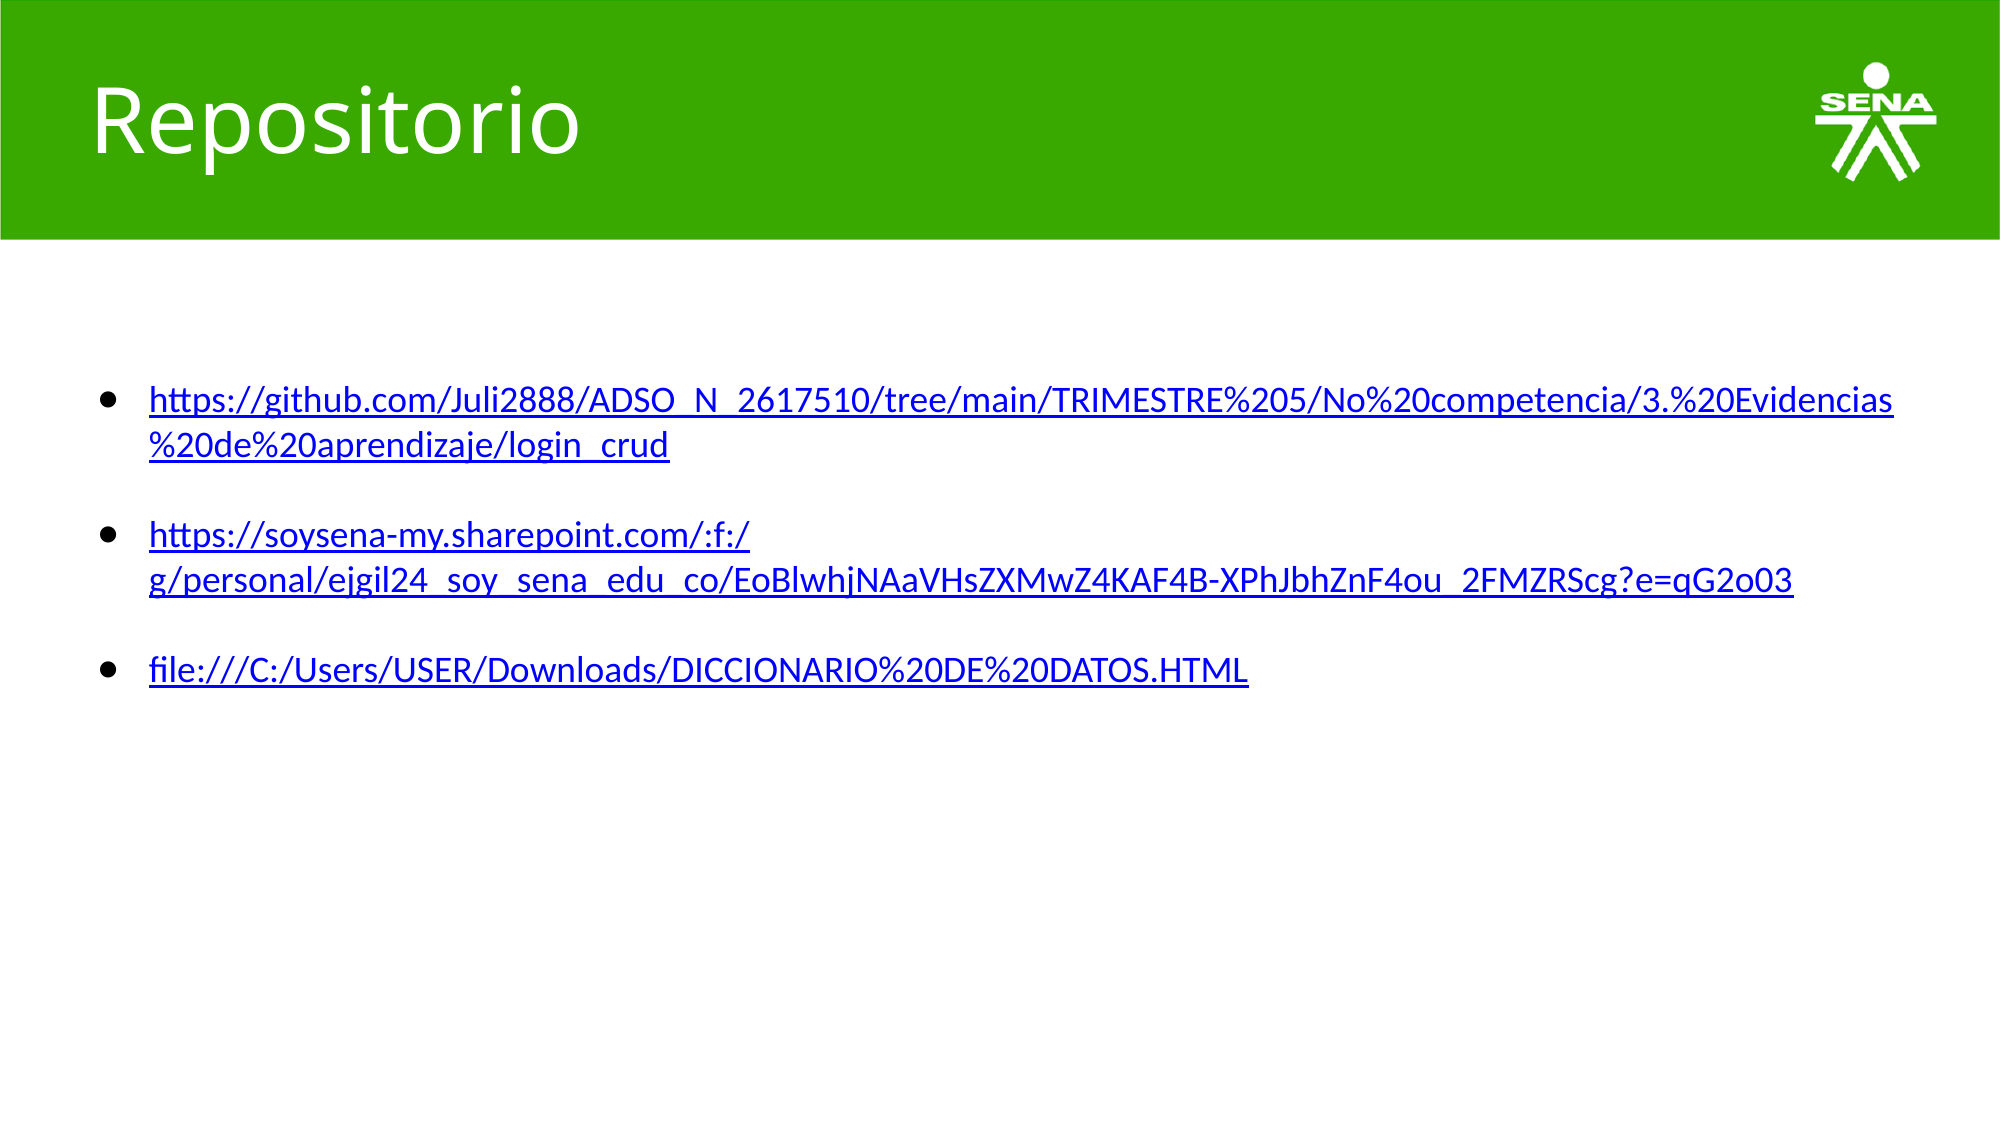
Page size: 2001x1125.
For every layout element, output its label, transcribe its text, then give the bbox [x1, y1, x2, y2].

picture [0, 0, 2000, 240]
list https://github.com/Juli2888/ADSO_N_2617510/tree/main/TRIMESTRE%205/No%20competencia/3.%20Evidencias%20de%20aprendizaje/login_crud https://soysena-my.sharepoint.com/:f:/g/personal/ejgil24_soy_sena_edu_co/EoBlwhjNAaVHsZXMwZ4KAF4B-XPhJbhZnF4ou_2FMZRScg?e=qG2o03 file:///C:/Users/USER/Downloads/DICCIONARIO%20DE%20DATOS.HTML [73, 375, 1926, 1013]
